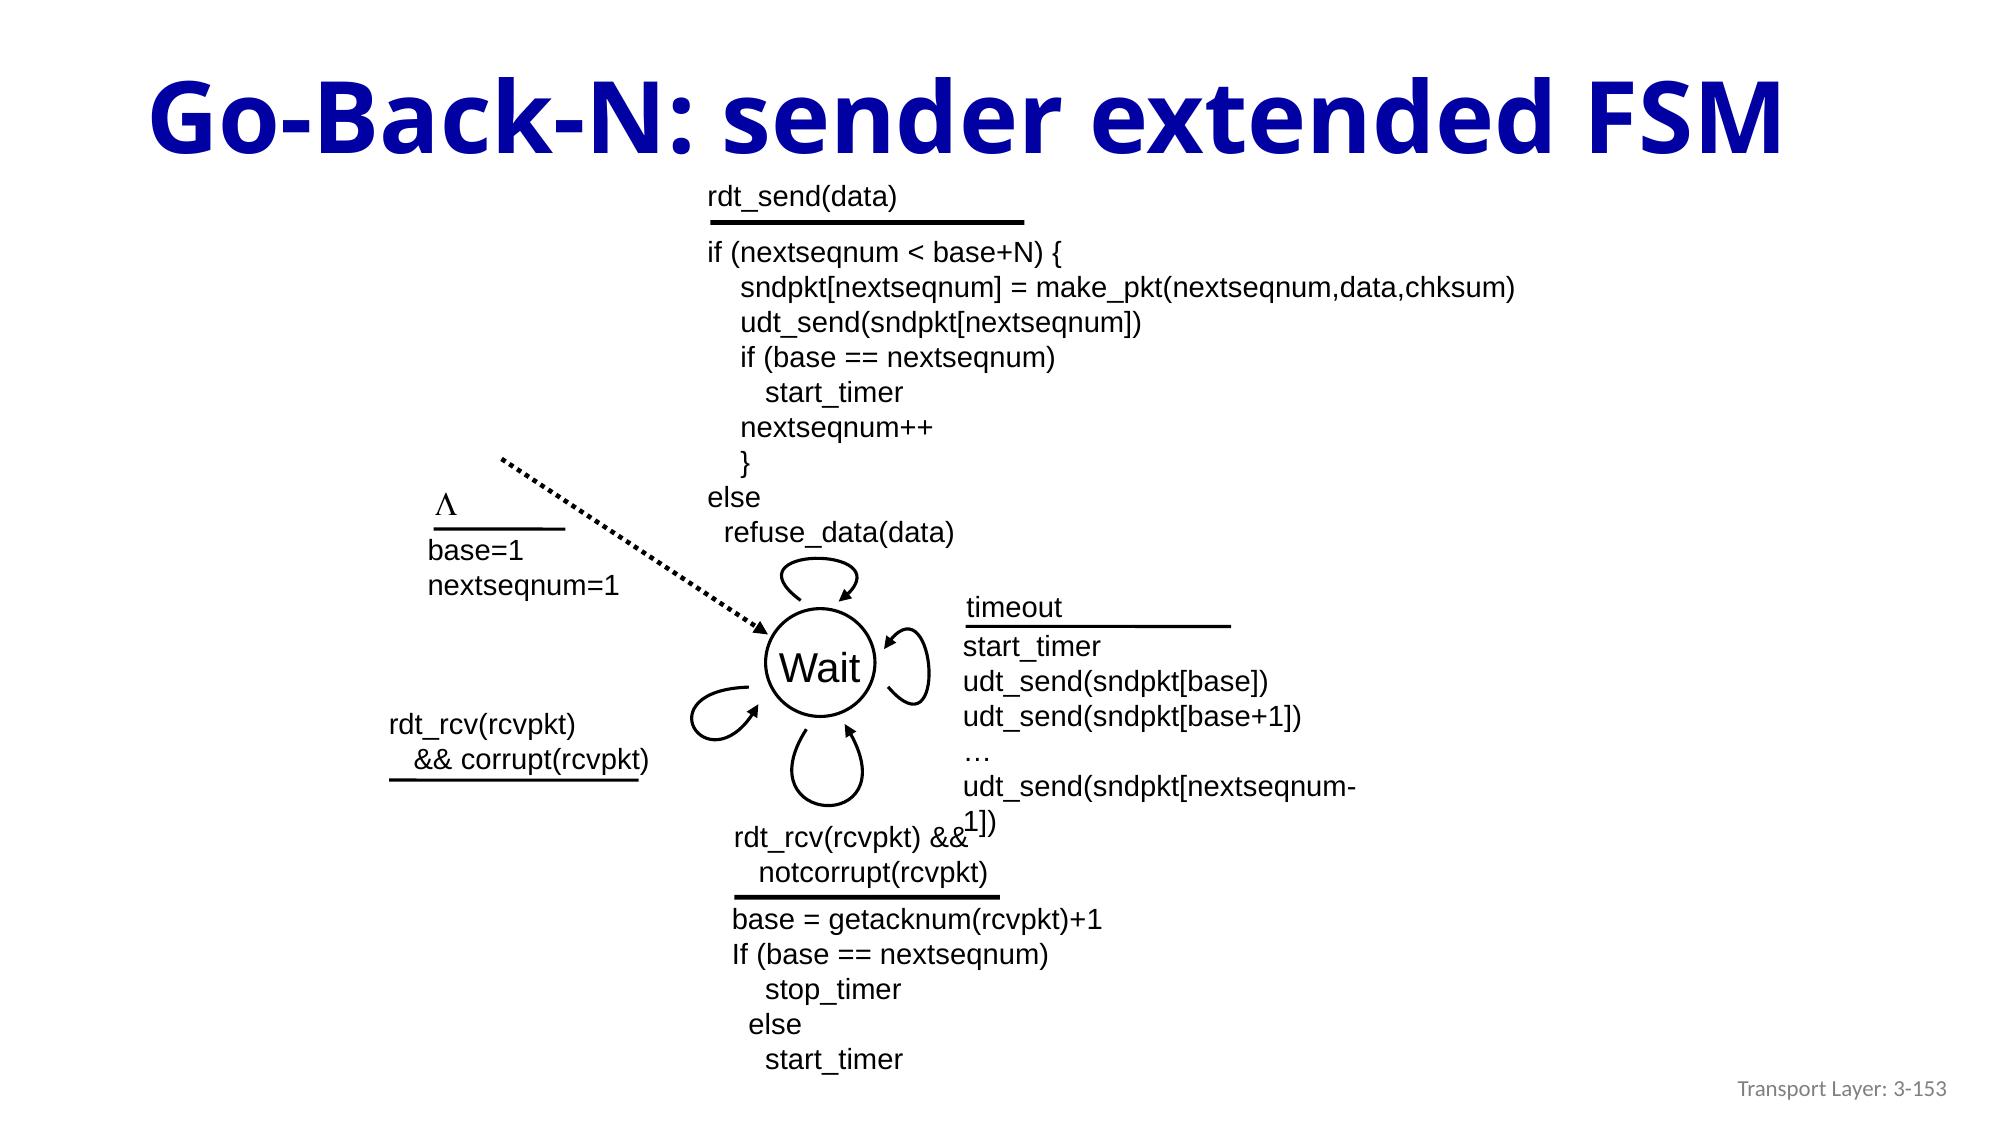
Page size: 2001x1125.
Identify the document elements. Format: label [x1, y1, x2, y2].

slide_number [1512, 1056, 1963, 1117]
text_box [373, 170, 1599, 1030]
text_box [661, 563, 689, 583]
text_box [536, 481, 543, 487]
text_box [512, 465, 519, 471]
text_box [412, 474, 660, 607]
text_box [504, 460, 511, 466]
text_box [738, 614, 745, 620]
title [131, 47, 1952, 195]
text_box [544, 486, 596, 522]
